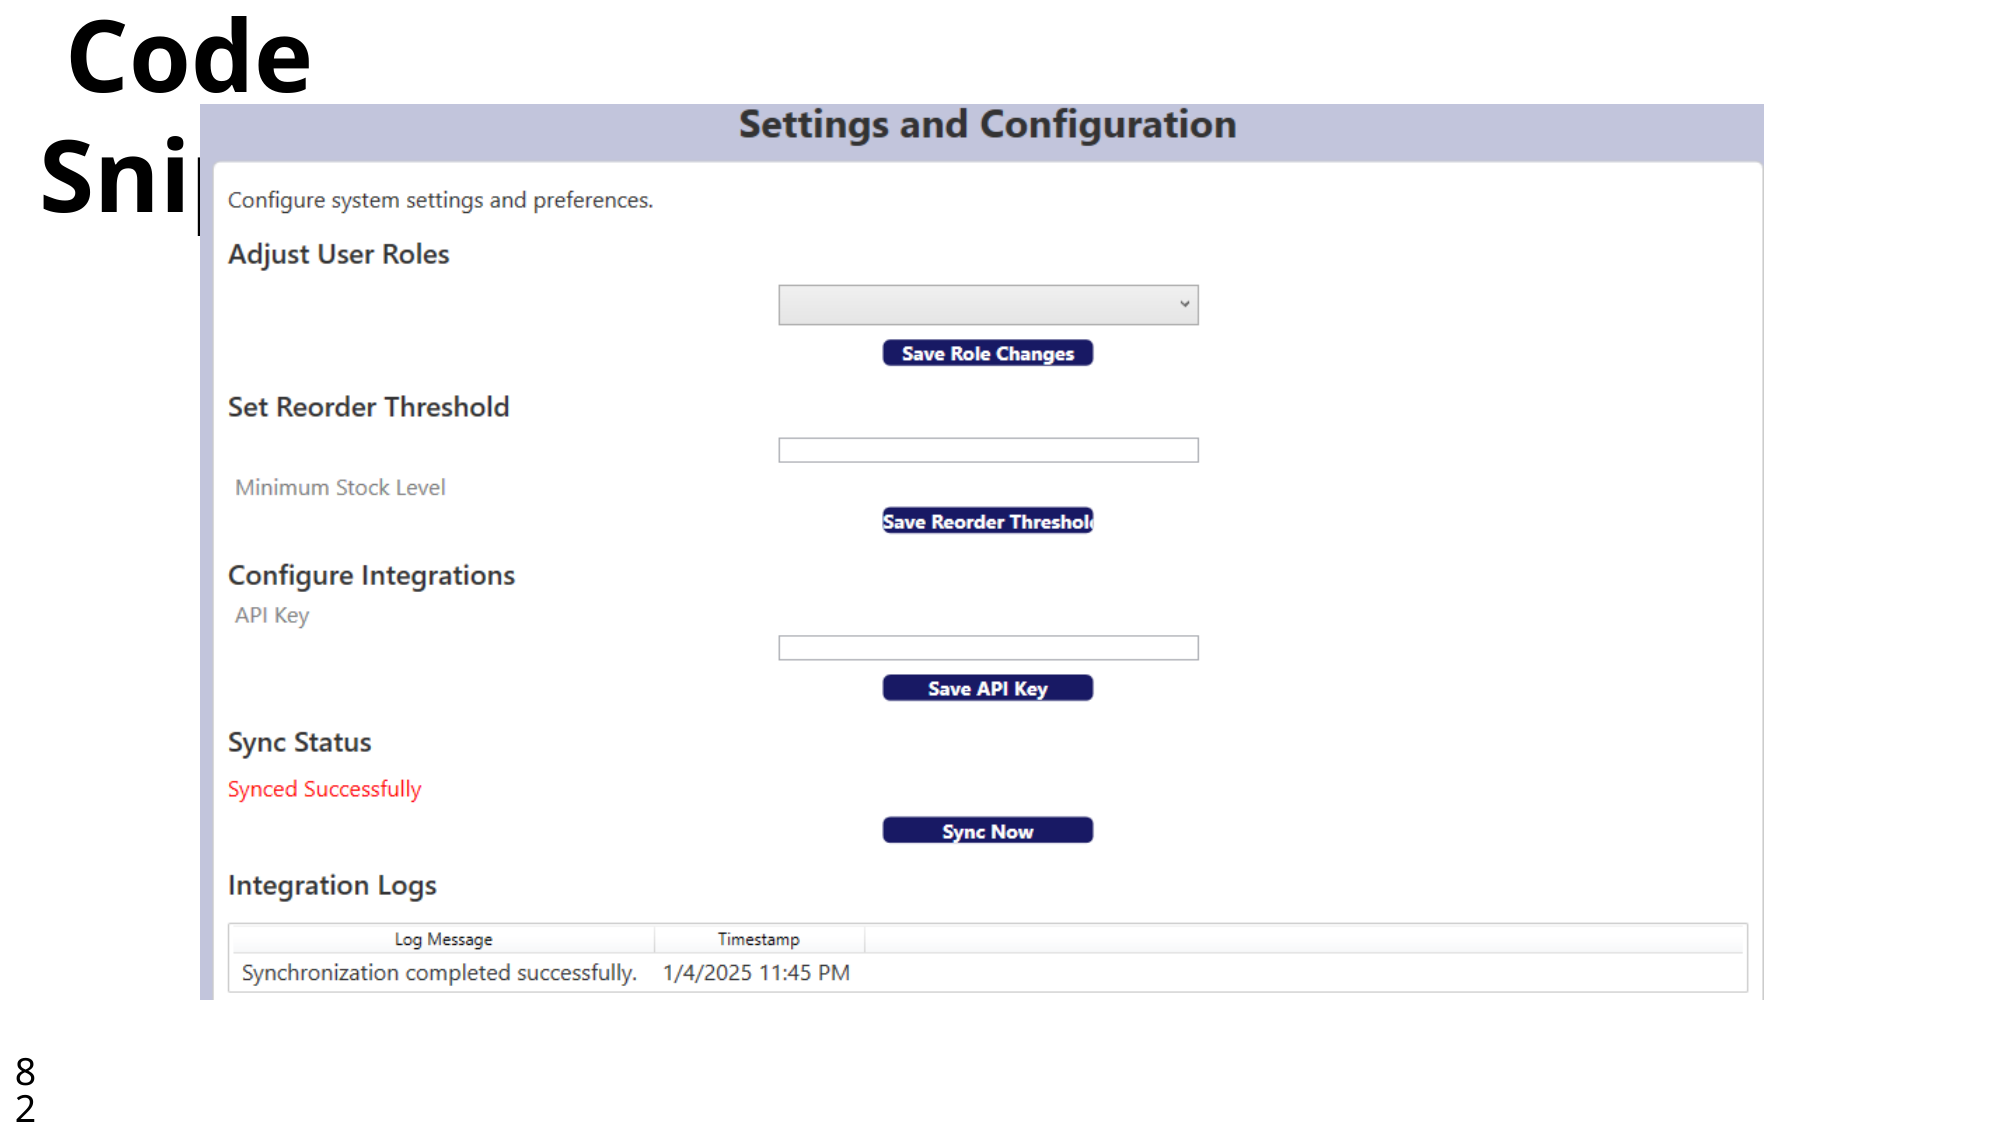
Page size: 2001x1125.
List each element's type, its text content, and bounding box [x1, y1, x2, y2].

title [575, 37, 1975, 180]
picture [199, 104, 1764, 1001]
text_box Code Snippet [24, 0, 575, 405]
slide_number 82 [0, 1040, 50, 1100]
